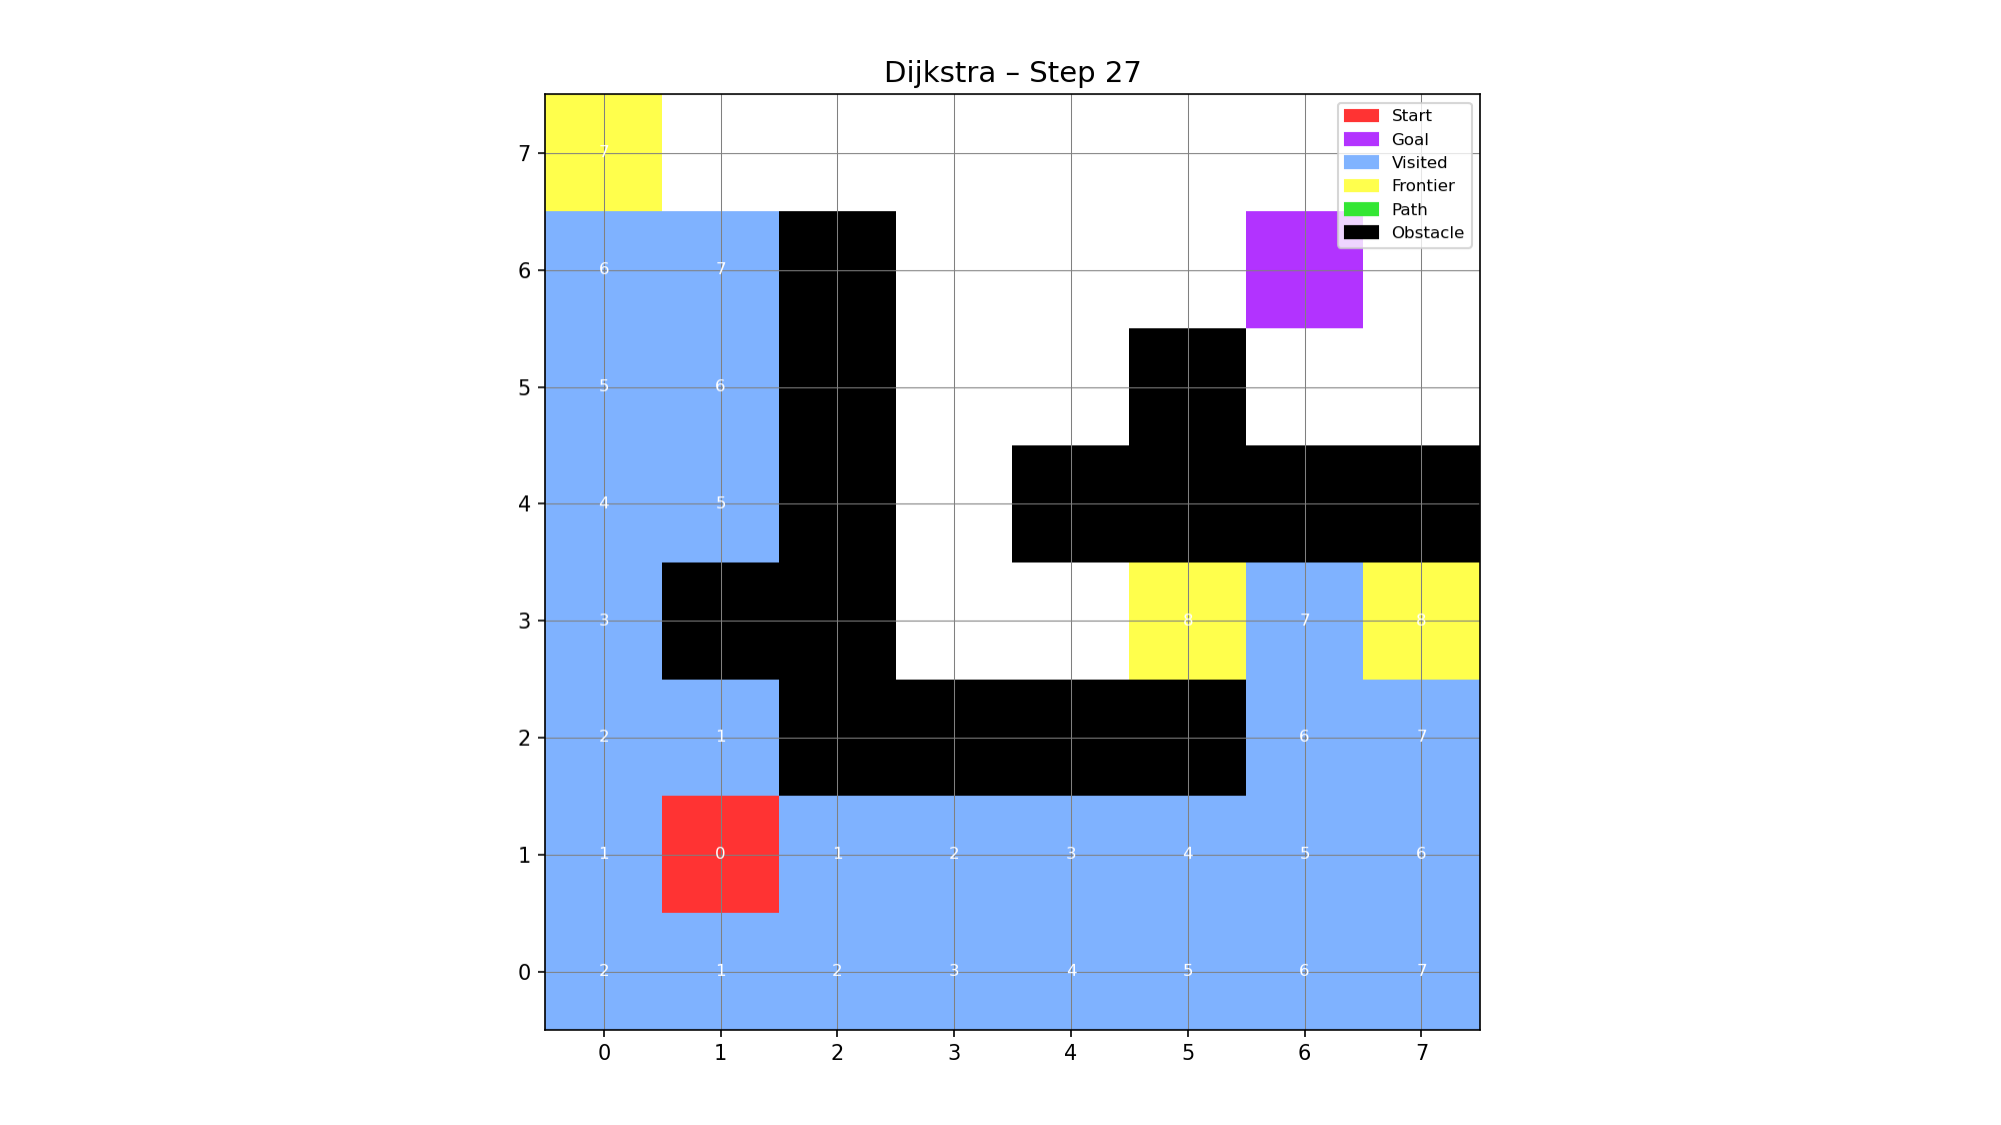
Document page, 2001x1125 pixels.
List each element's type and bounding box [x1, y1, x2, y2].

picture [474, 37, 1526, 1088]
